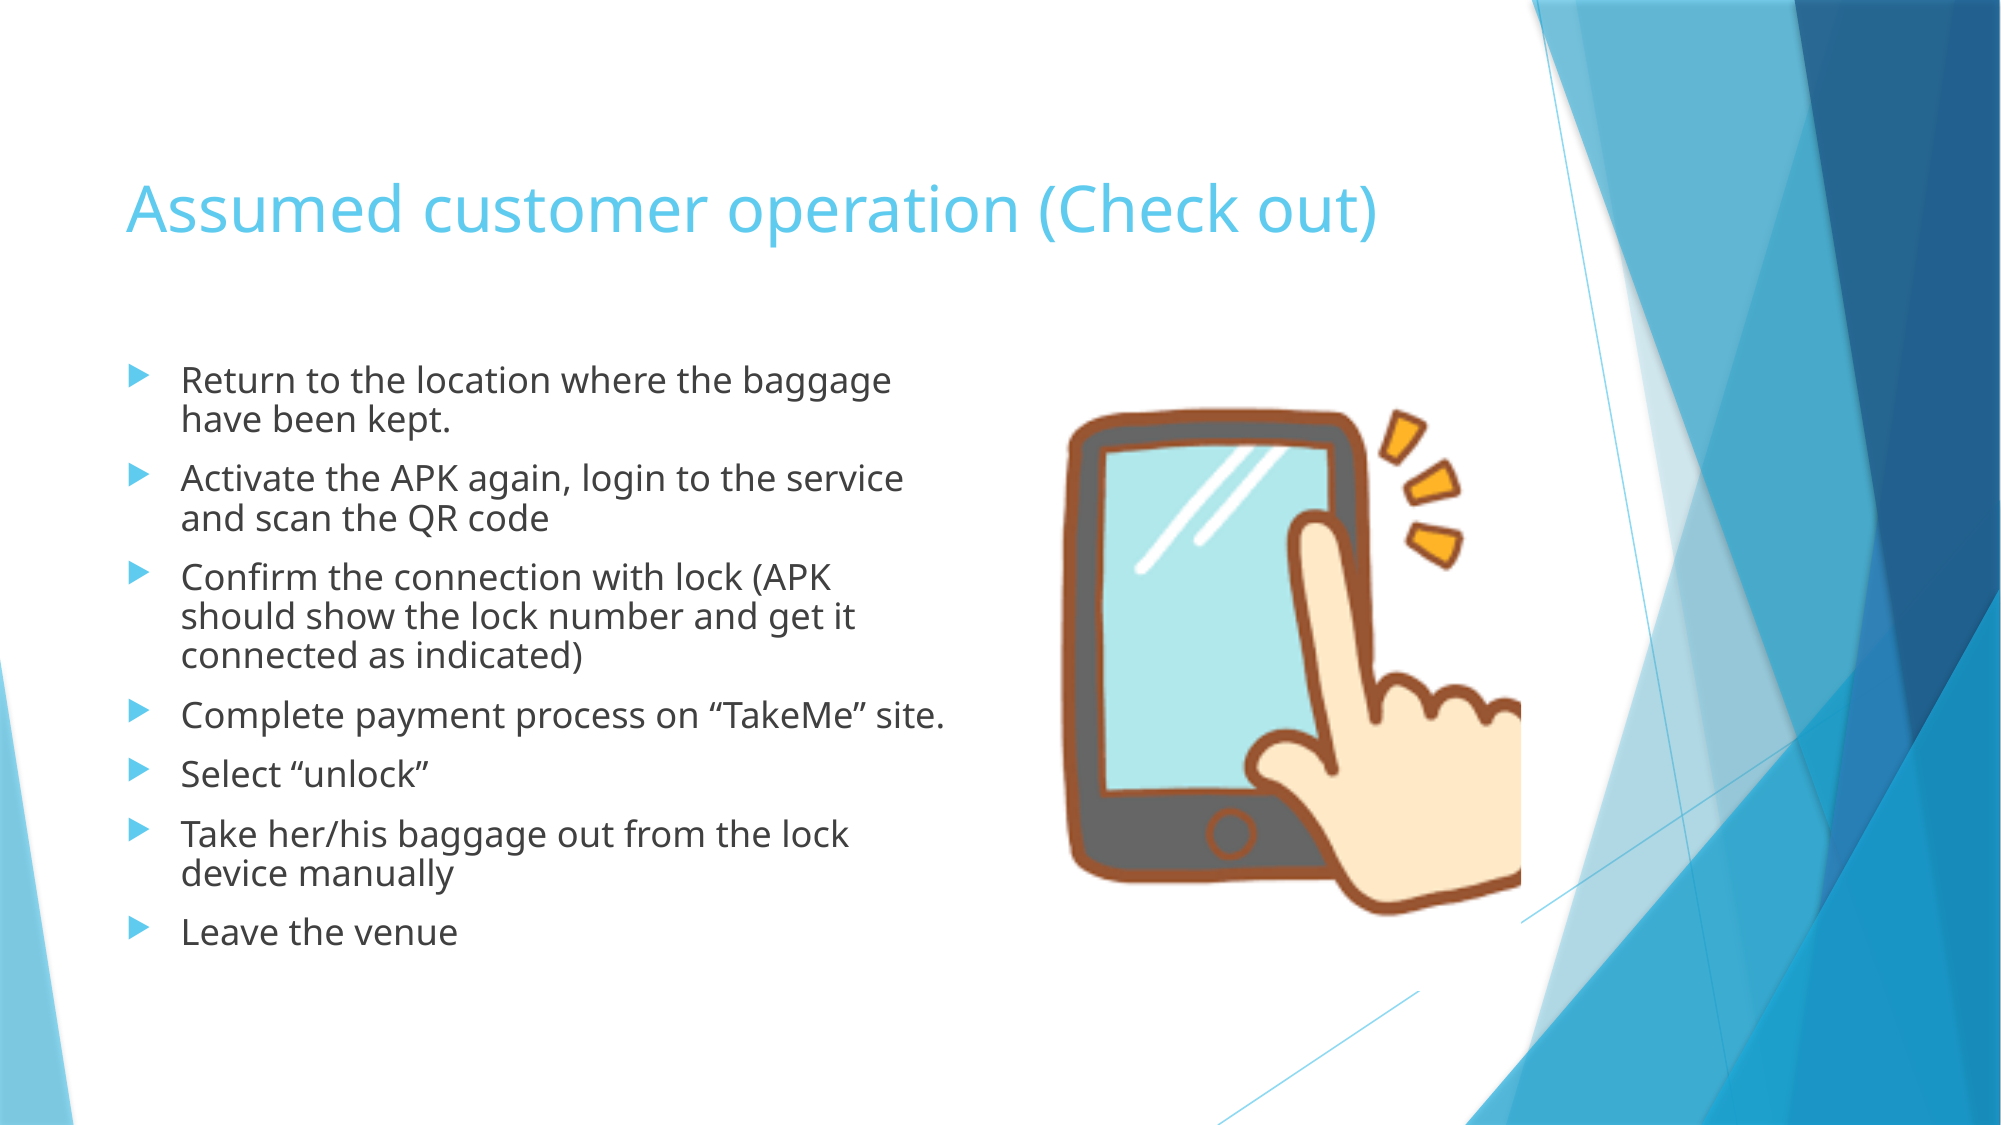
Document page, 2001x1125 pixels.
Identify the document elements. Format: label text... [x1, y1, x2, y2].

picture [1004, 353, 1522, 992]
title Assumed customer operation (Check out) [111, 99, 1522, 317]
list Return to the location where the baggage have been kept. Activate the APK again, login to the service and scan the QR code Confirm the connection with lock (APK should show the lock number and get it connected as indicated) Complete payment process on “TakeMe” site. Select “unlock” Take her/his baggage out from the lock device manually Leave the venue [111, 354, 968, 992]
